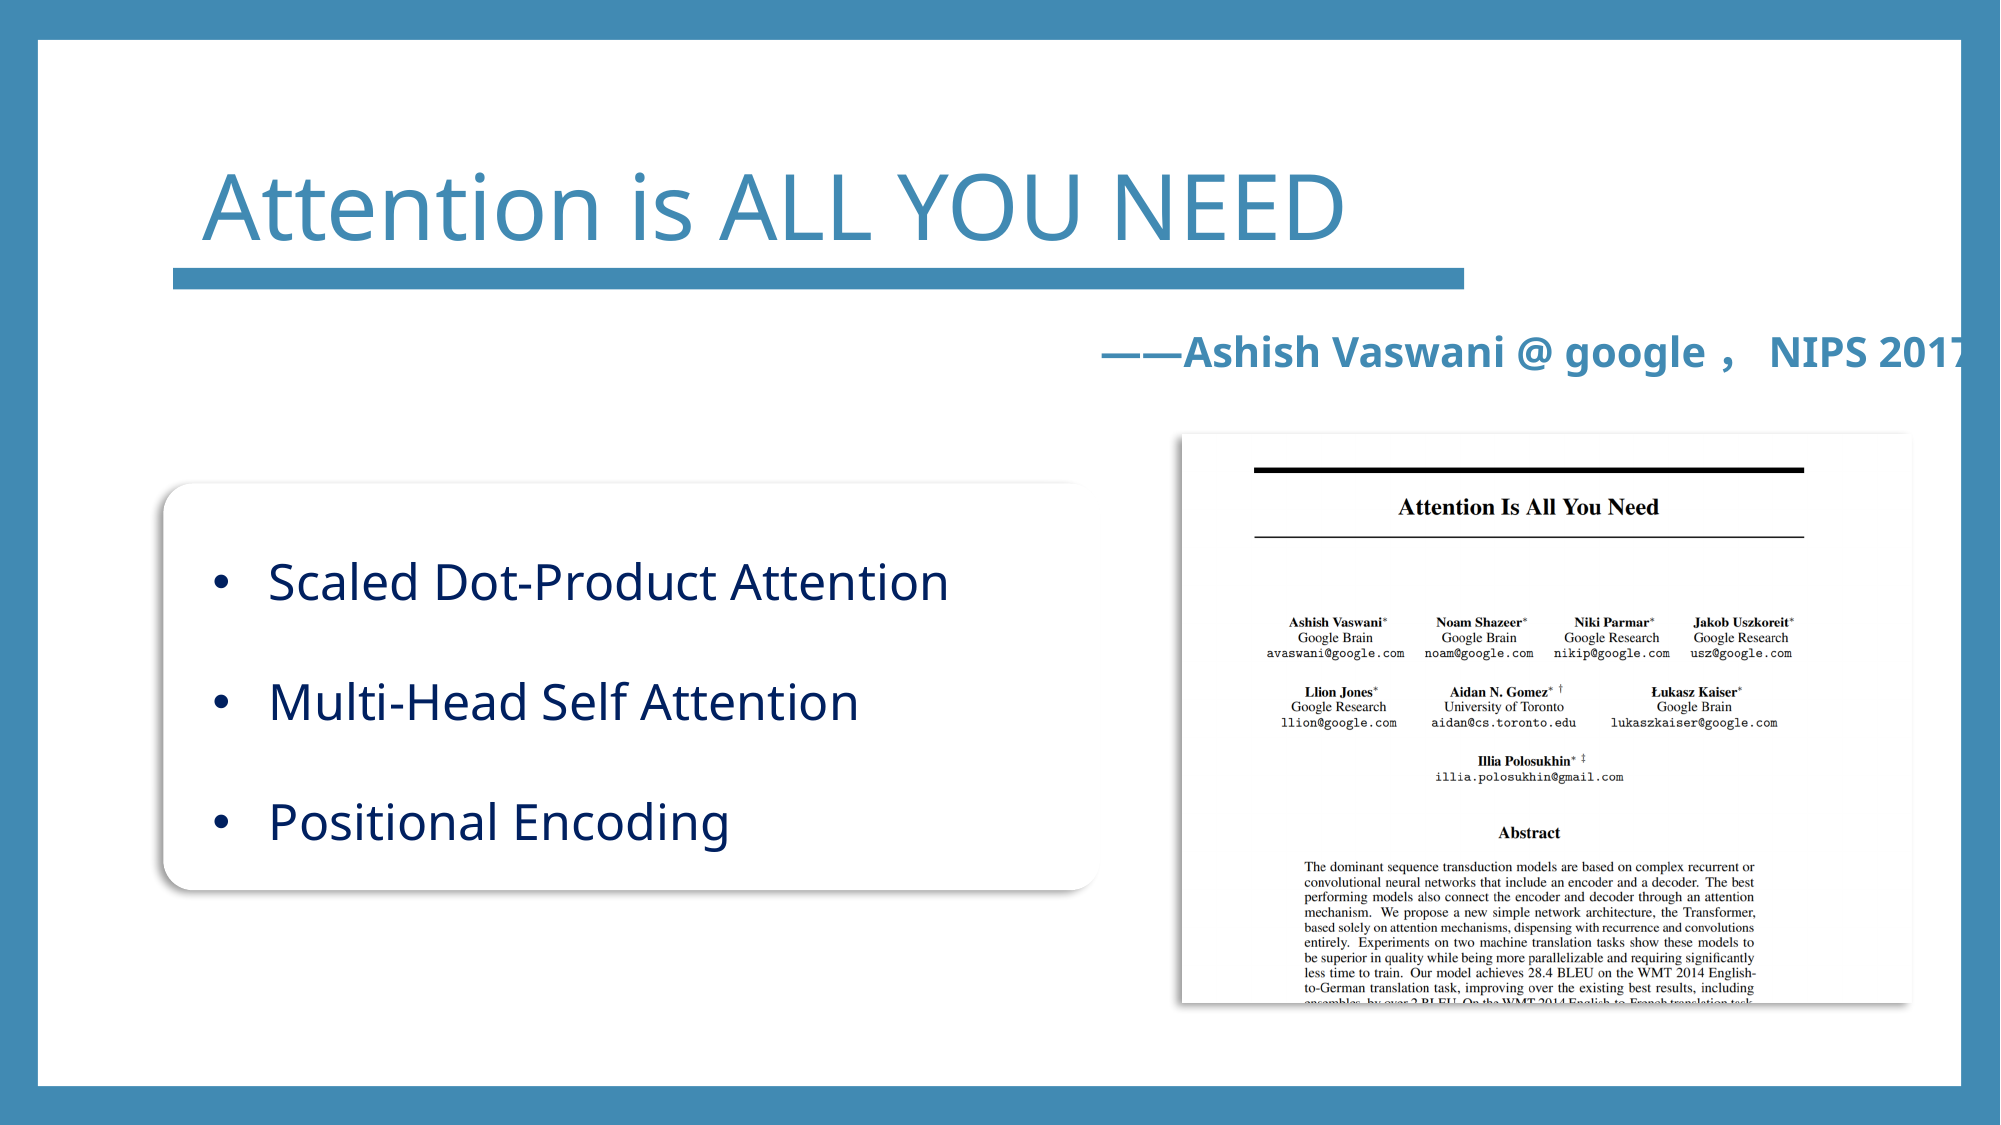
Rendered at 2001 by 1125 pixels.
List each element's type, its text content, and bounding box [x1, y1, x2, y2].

text_box ——Ashish Vaswani @ google，NIPS 2017 [1085, 318, 1990, 383]
text_box [161, 481, 1079, 892]
text_box [172, 266, 1466, 291]
text_box Scaled Dot-Product Attention Multi-Head Self Attention Positional Encoding [198, 483, 1242, 1024]
picture [1182, 434, 1913, 1003]
title Attention is ALL YOU NEED [187, 99, 1808, 323]
